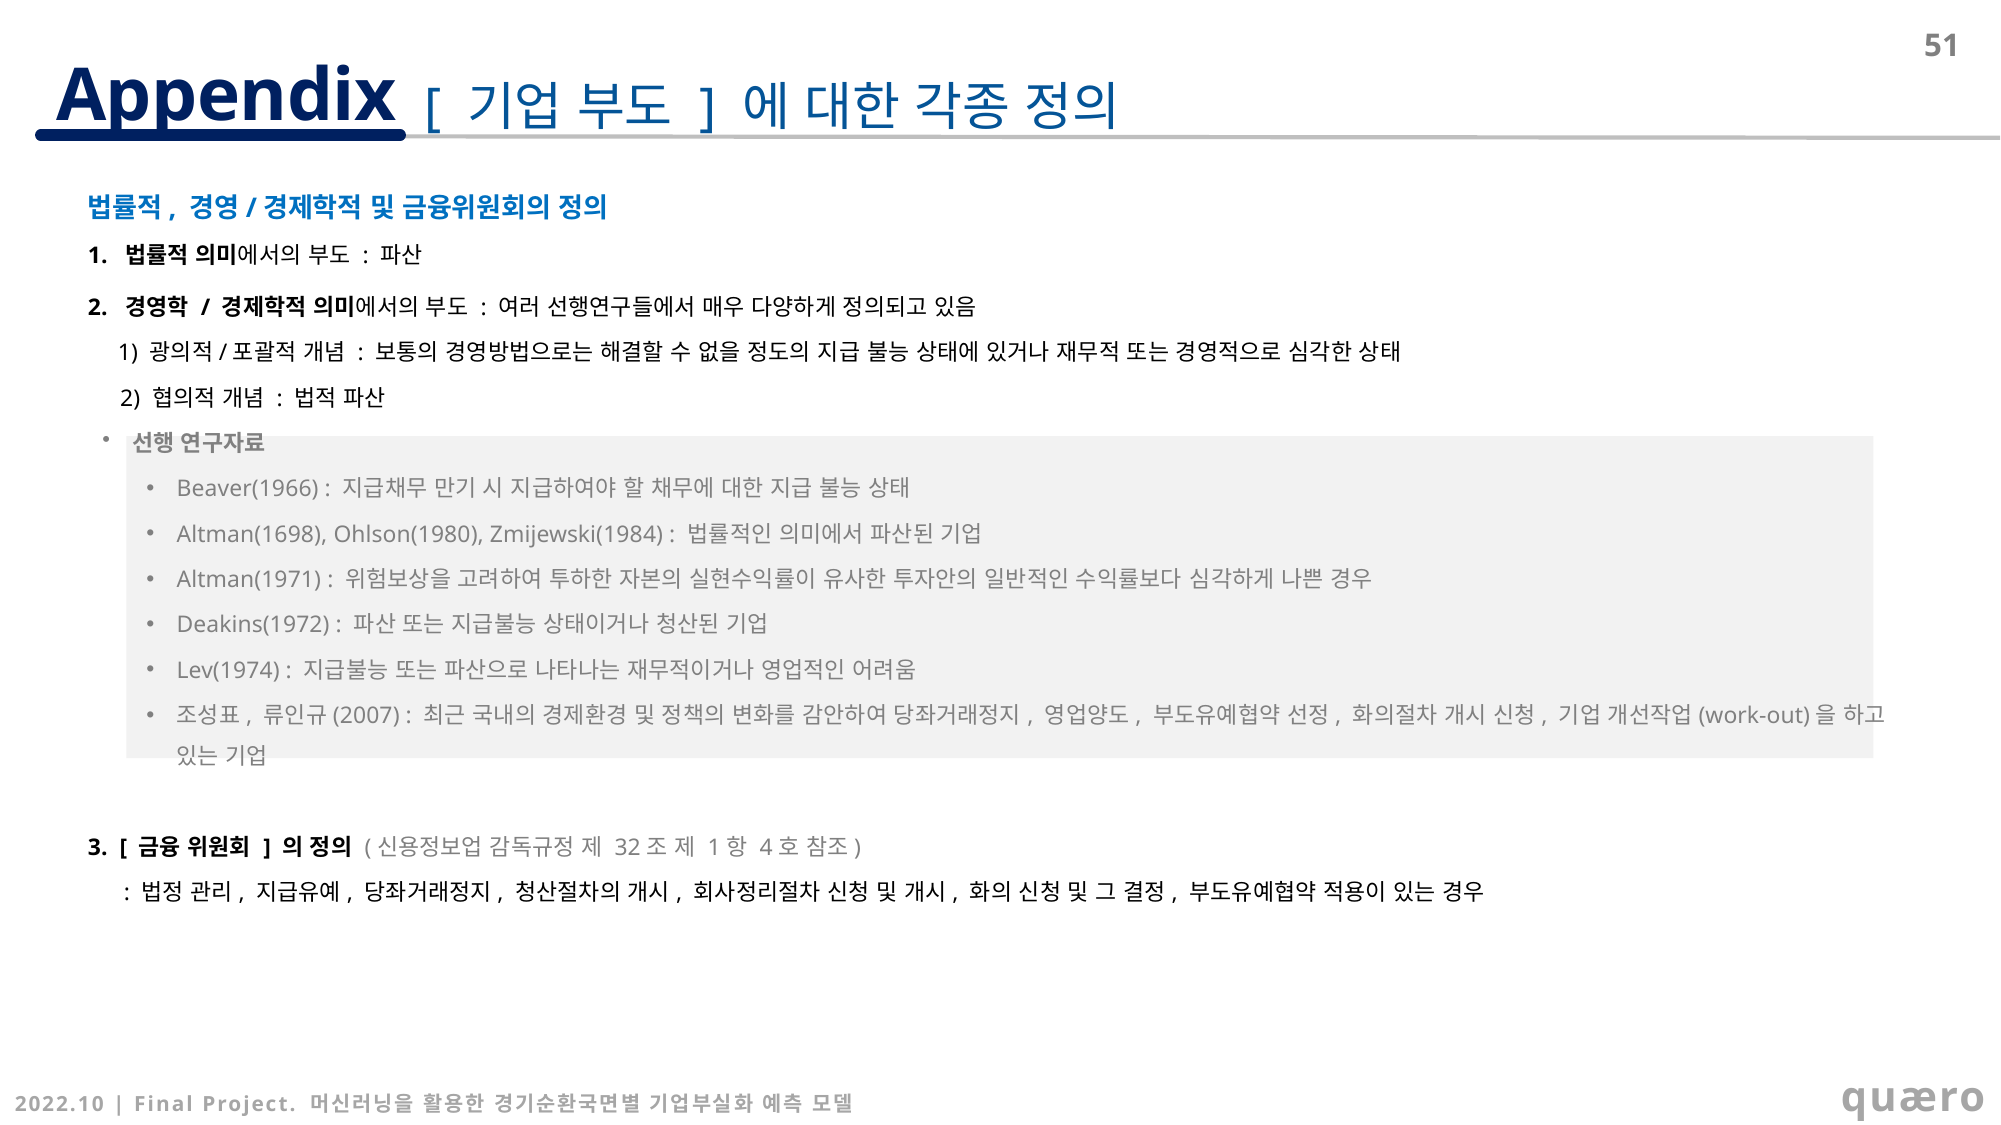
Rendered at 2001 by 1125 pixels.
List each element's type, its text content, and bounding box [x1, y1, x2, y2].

slide_number 51 [1524, 17, 1975, 78]
text_box [ 기업 부도 ] 에 대한 각종 정의 [408, 57, 1906, 144]
text_box 법률적, 경영/경제학적 및 금융위원회의 정의 1. 법률적 의미에서의 부도 : 파산 2. 경영학 / 경제학적 의미에서의 부도 : 여러 선행연구들에서 매우 다양하게 정의되고 있음 1) 광의적/포괄적 개념 : 보통의 경영방법으로는 해결할 수 없을 정도의 지급 불능 상태에 있거나 재무적 또는 경영적으로 심각한 상태 2) 협의적 개념 : 법적 파산 선행 연구자료 Beaver(1966) : 지급채무 만기 시 지급하여야 할 채무에 대한 지급 불능 상태 Altman(1698), Ohlson(1980), Zmijewski(1984) : 법률적인 의미에서 파산된 기업 Altman(1971) : 위험보상을 고려하여 투하한 자본의 실현수익률이 유사한 투자안의 일반적인 수익률보다 심각하게 나쁜 경우 Deakins(1972) : 파산 또는 지급불능 상태이거나 청산된 기업 Lev(1974) : 지급불능 또는 파산으로 나타나는 재무적이거나 영업적인 어려움 조성표, 류인규(2007) : 최근 국내의 경제환경 및 정책의 변화를 감안하여 당좌거래정지, 영업양도, 부도유예협약 선정, 화의절차 개시 신청, 기업 개선작업(work-out)을 하고 있는 기업 3. [ 금융 위원회 ] 의 정의 (신용정보업 감독규정 제 32조 제 1항 4호 참조) : 법정 관리, 지급유예, 당좌거래정지, 청산절차의 개시, 회사정리절차 신청 및 개시, 화의 신청 및 그 결정, 부도유예협약 적용이 있는 경우 [72, 166, 1905, 959]
